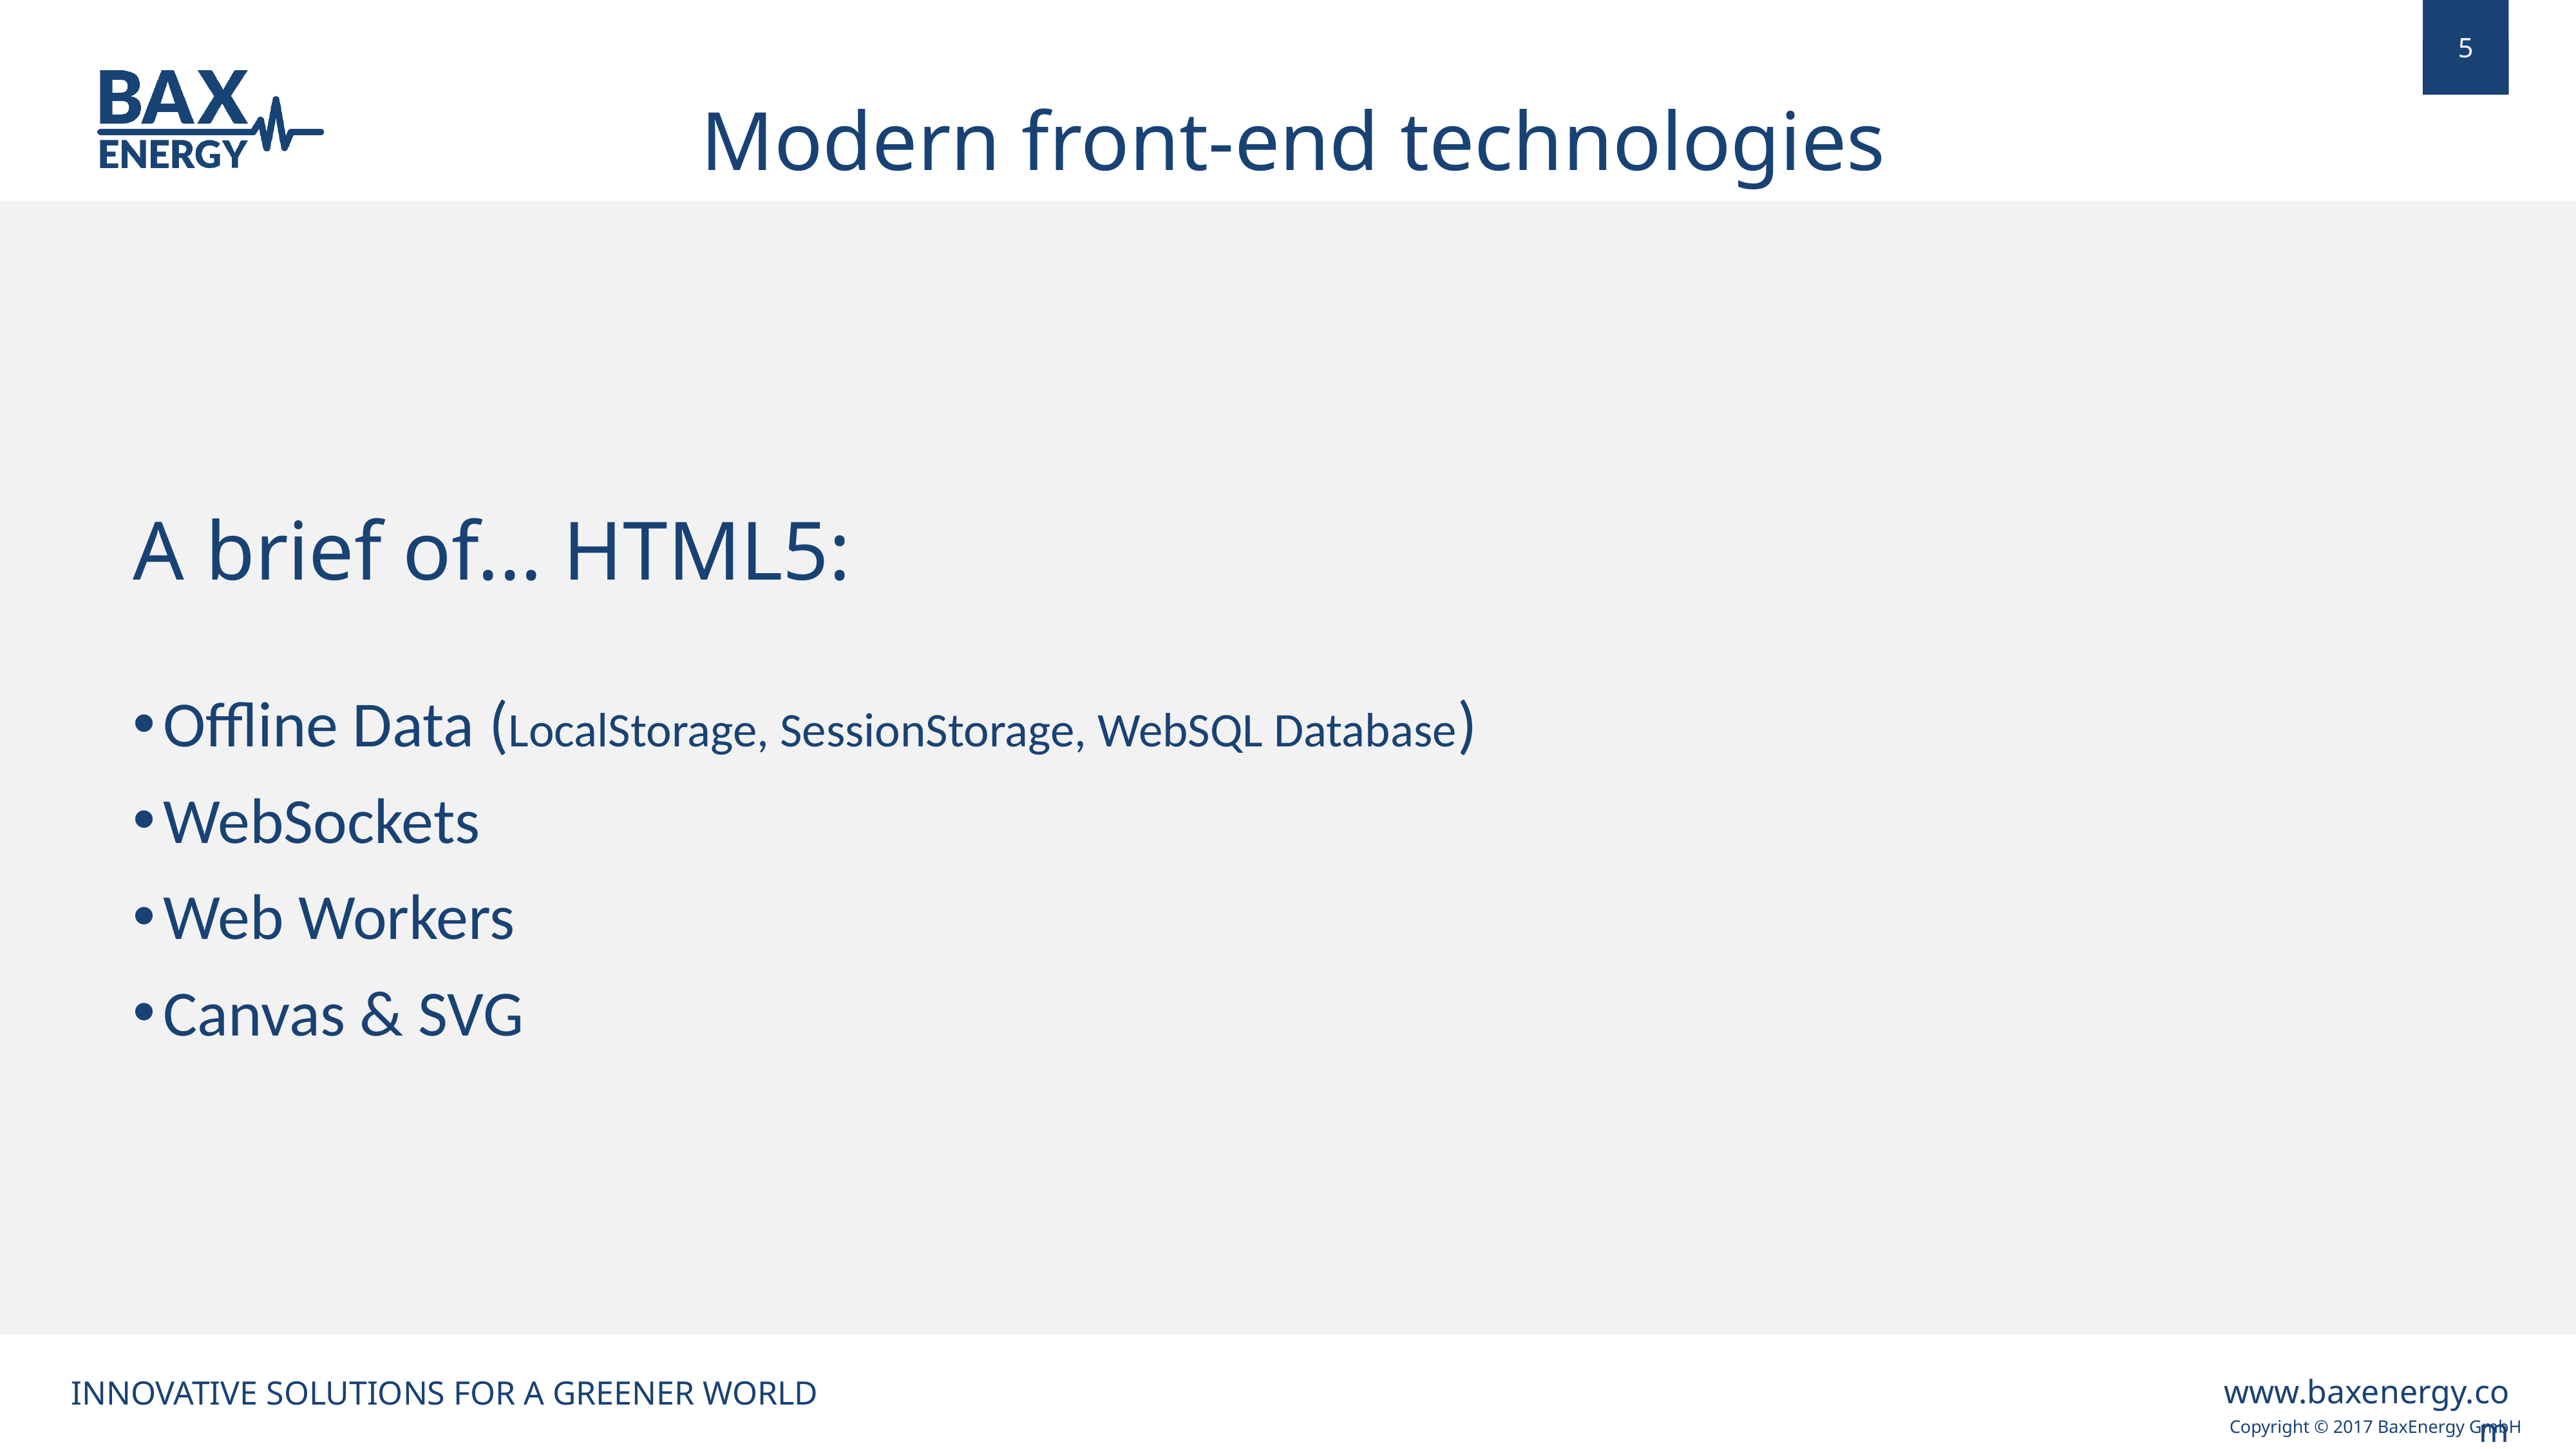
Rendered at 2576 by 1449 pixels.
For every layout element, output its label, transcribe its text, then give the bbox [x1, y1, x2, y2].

list A brief of... HTML5: Offline Data (LocalStorage, SessionStorage, WebSQL Database) WebSockets Web Workers Canvas & SVG [123, 272, 2449, 1288]
list Modern front-end technologies [15, 15, 2576, 272]
